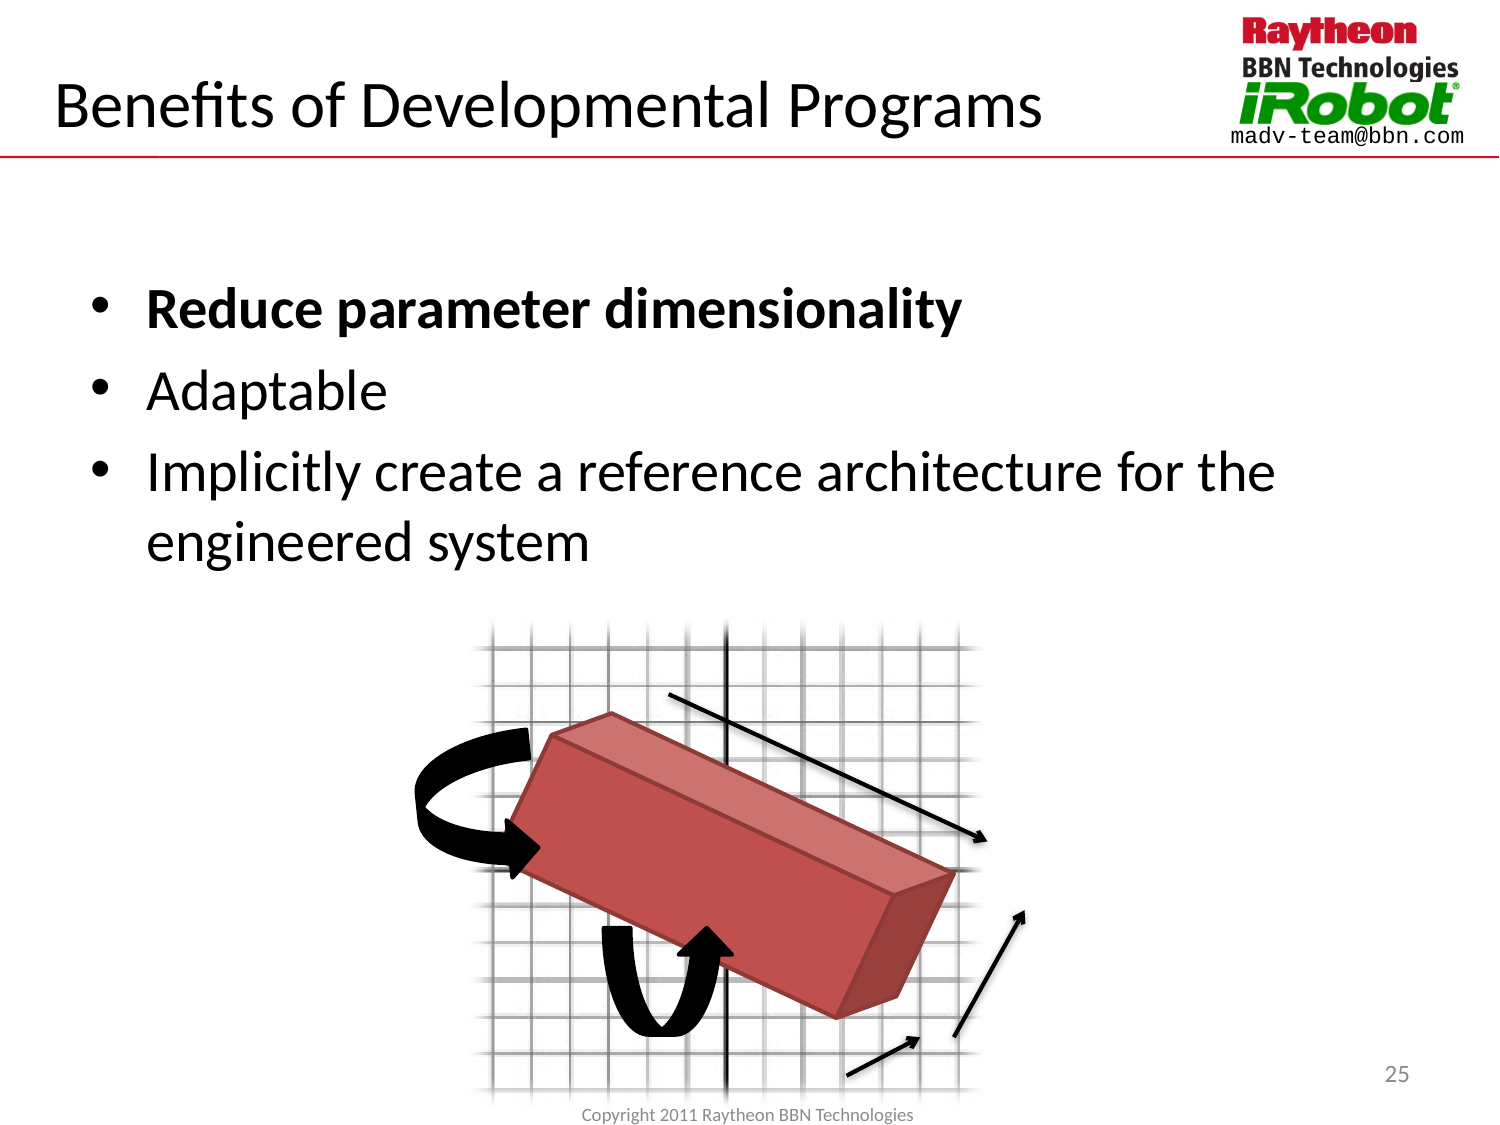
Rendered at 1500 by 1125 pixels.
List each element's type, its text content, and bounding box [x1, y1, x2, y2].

footer Copyright 2011 Raytheon BBN Technologies [512, 1117, 988, 1125]
title Benefits of Developmental Programs [39, 44, 1390, 158]
list Reduce parameter dimensionality Adaptable Implicitly create a reference architecture for the engineered system [74, 262, 1426, 1006]
picture [466, 615, 988, 1110]
picture [1239, 14, 1460, 125]
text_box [668, 693, 988, 842]
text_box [953, 909, 1025, 1038]
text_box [846, 1036, 921, 1076]
text_box [414, 743, 461, 859]
slide_number 25 [1074, 1042, 1425, 1103]
